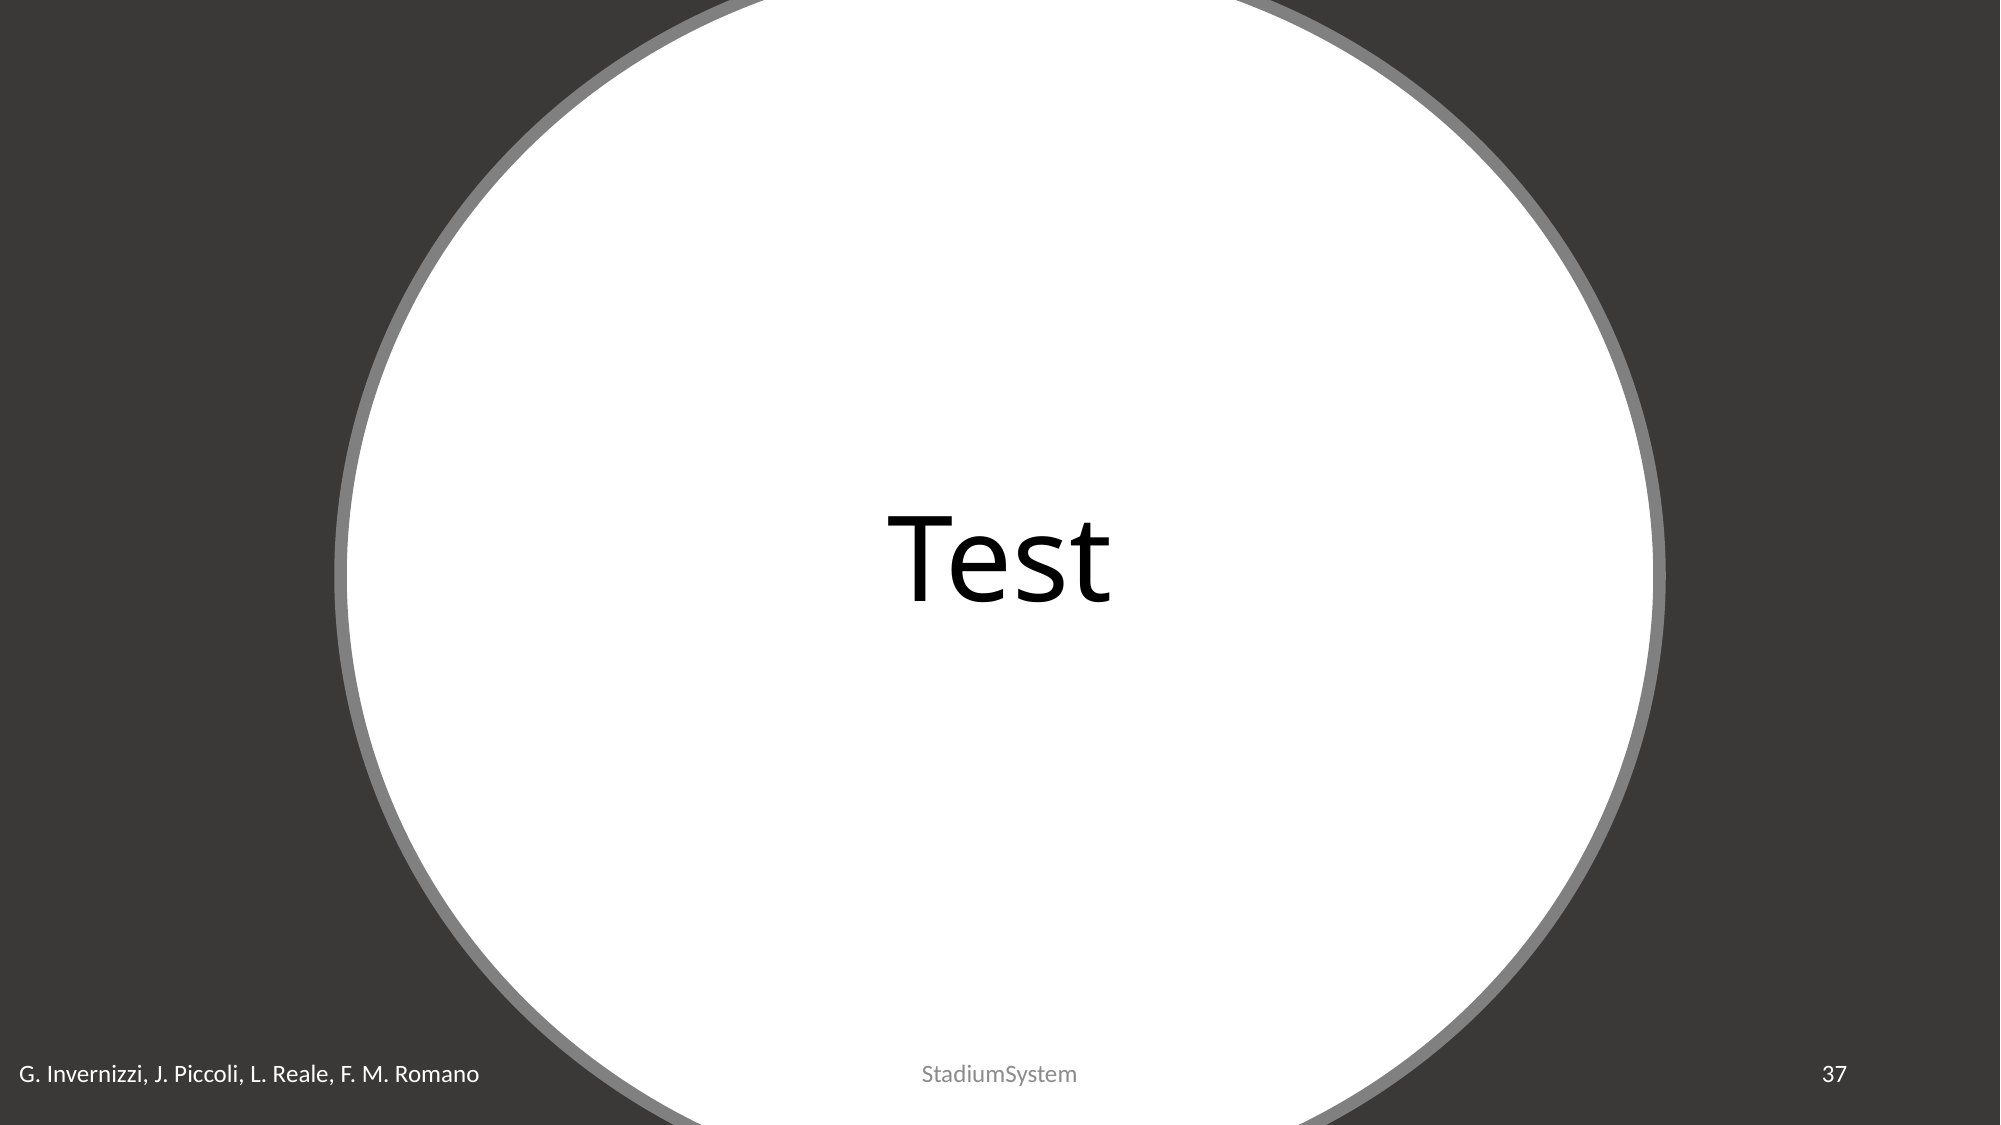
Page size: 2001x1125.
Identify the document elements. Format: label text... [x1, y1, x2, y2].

text_box G. Invernizzi, J. Piccoli, L. Reale, F. M. Romano [0, 1042, 588, 1103]
footer StadiumSystem [662, 1042, 1338, 1103]
title Test [405, 490, 1595, 635]
slide_number 37 [1412, 1042, 1863, 1103]
